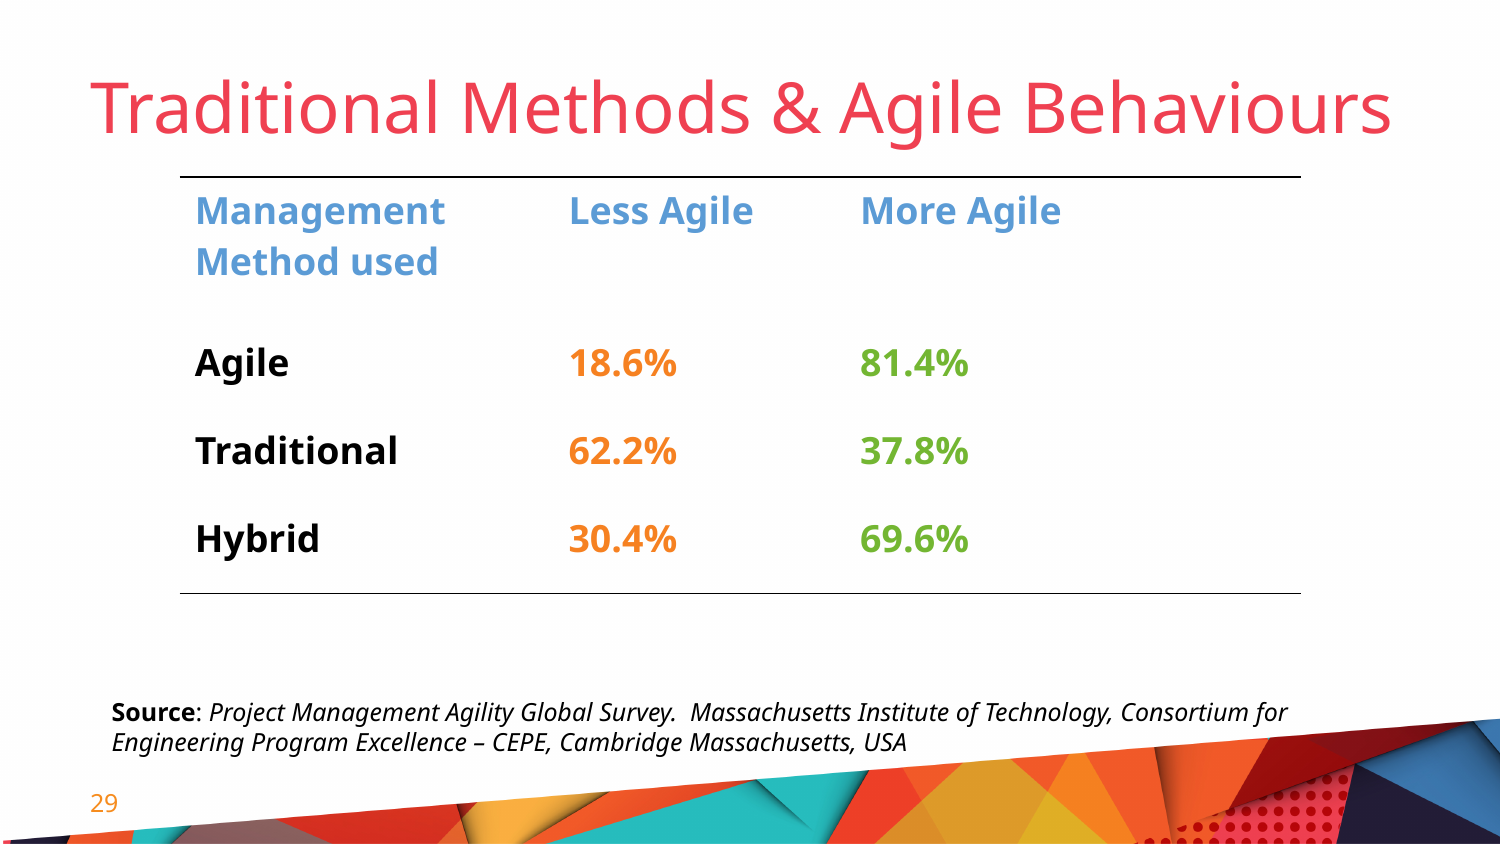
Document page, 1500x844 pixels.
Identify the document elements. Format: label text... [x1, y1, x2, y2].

table_cell 30.4% [554, 505, 845, 593]
table_cell 18.6% [554, 329, 845, 417]
table_cell 37.8% [845, 417, 1301, 505]
title Traditional Methods & Agile Behaviours [75, 33, 1425, 156]
table_cell 69.6% [845, 505, 1301, 593]
table_cell 62.2% [554, 417, 845, 505]
text_box Source: Project Management Agility Global Survey. Massachusetts Institute of Technology, Consortium for Engineering Program Excellence – CEPE, Cambridge Massachusetts, USA [96, 689, 1397, 764]
table_cell Hybrid [180, 505, 554, 593]
slide_number 29 [75, 782, 237, 827]
table_header More Agile [845, 178, 1301, 329]
table_cell Traditional [180, 417, 554, 505]
table_header Less Agile [554, 178, 845, 329]
picture [0, 0, 1500, 844]
table_header Management Method used [180, 178, 554, 329]
table_cell Agile [180, 329, 554, 417]
table_cell 81.4% [845, 329, 1301, 417]
